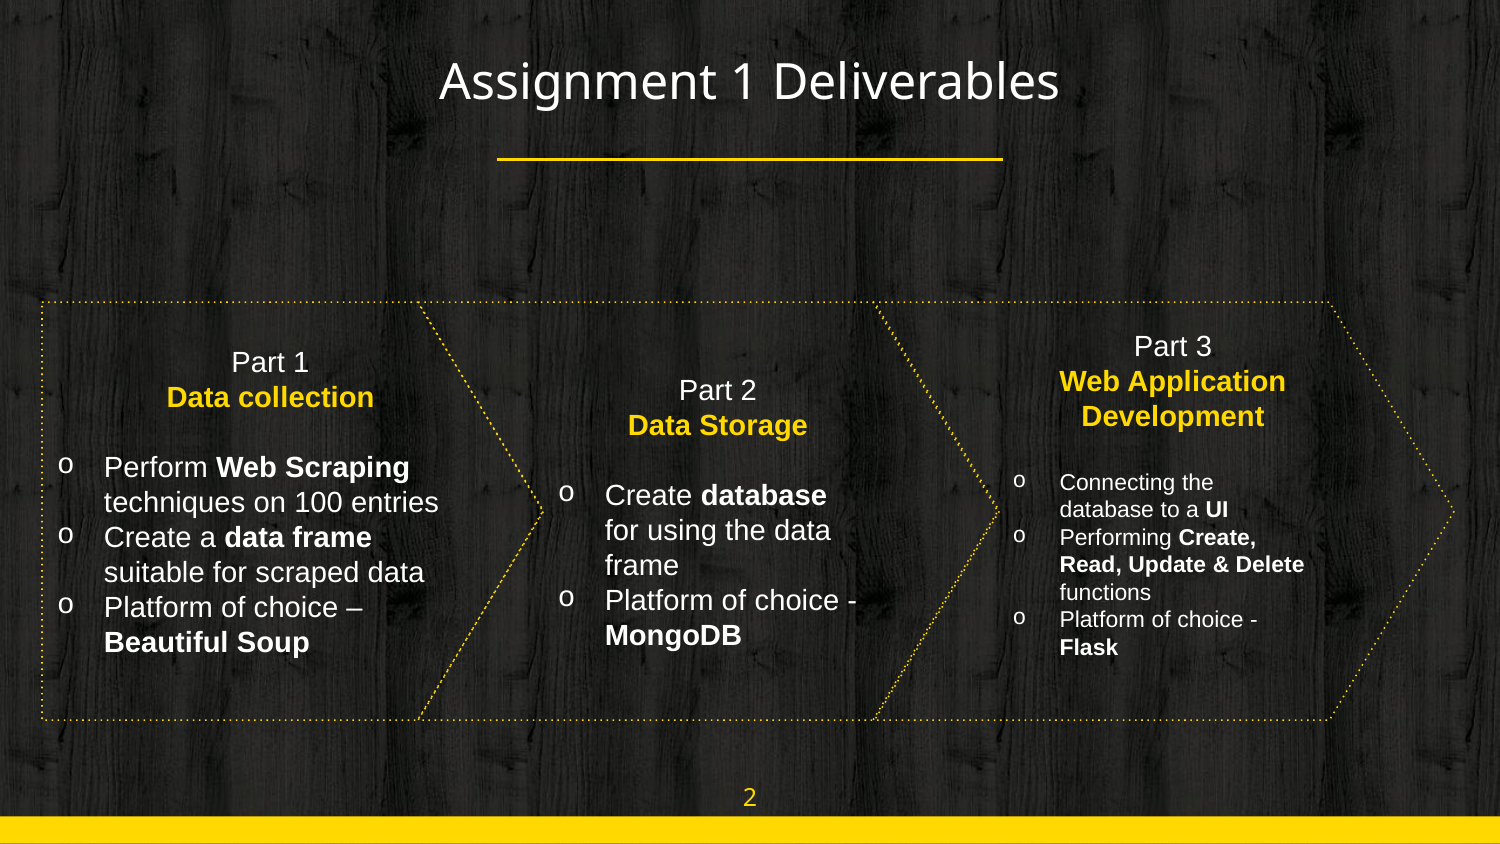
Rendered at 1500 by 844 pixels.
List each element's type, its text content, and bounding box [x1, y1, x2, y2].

title Assignment 1 Deliverables [75, 0, 1425, 160]
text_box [41, 301, 1455, 721]
picture [0, 0, 1500, 816]
slide_number 2 [705, 766, 795, 832]
